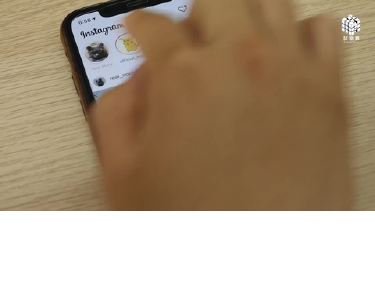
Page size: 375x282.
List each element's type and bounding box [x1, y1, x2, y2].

picture [0, 0, 375, 212]
